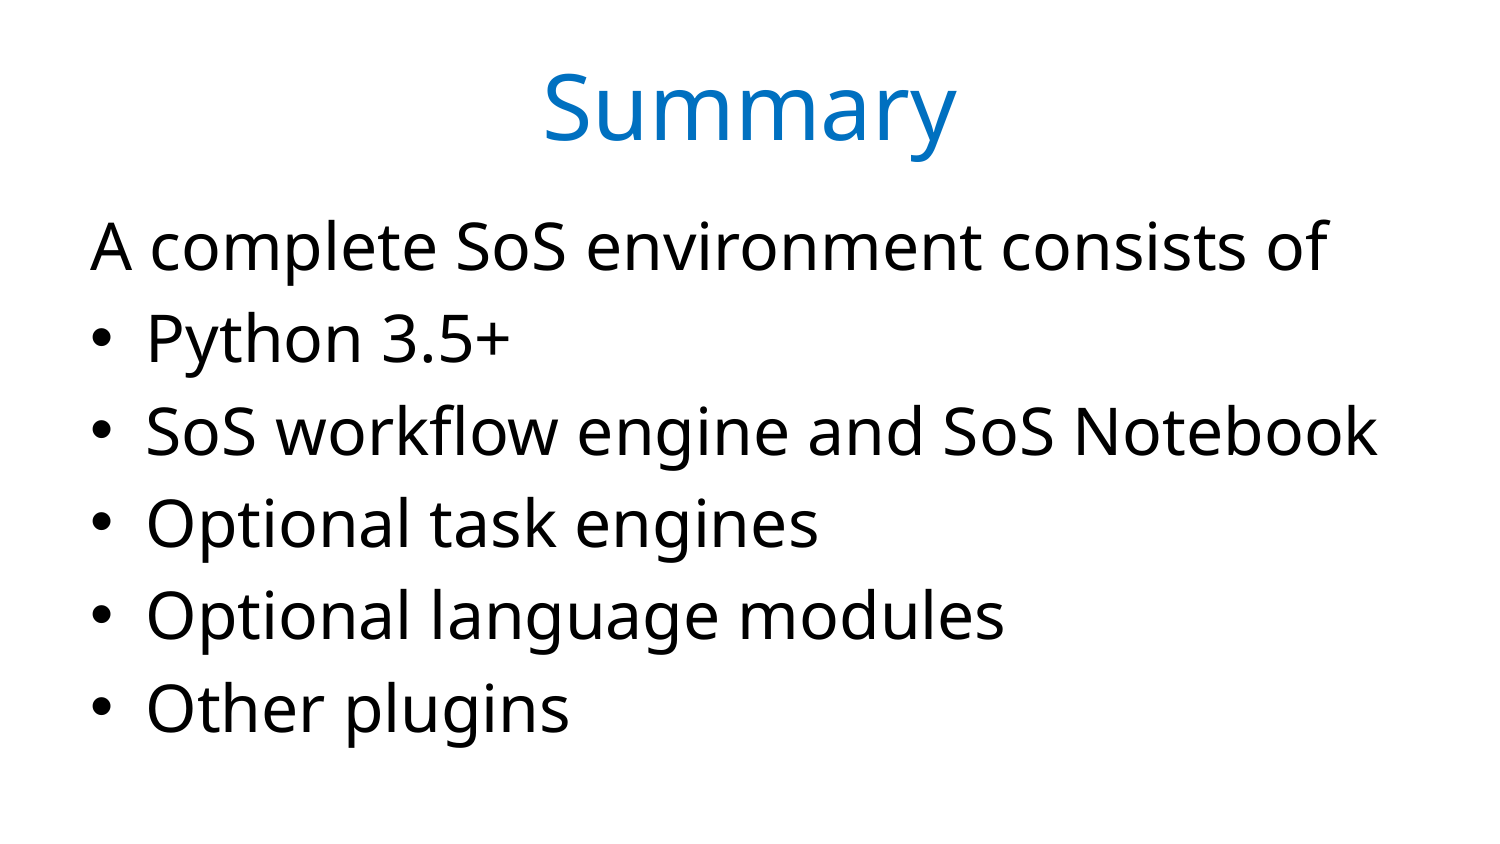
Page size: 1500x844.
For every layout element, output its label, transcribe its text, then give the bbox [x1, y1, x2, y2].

title Summary [75, 33, 1425, 175]
list A complete SoS environment consists of Python 3.5+ SoS workflow engine and SoS Notebook Optional task engines Optional language modules Other plugins [75, 196, 1425, 754]
